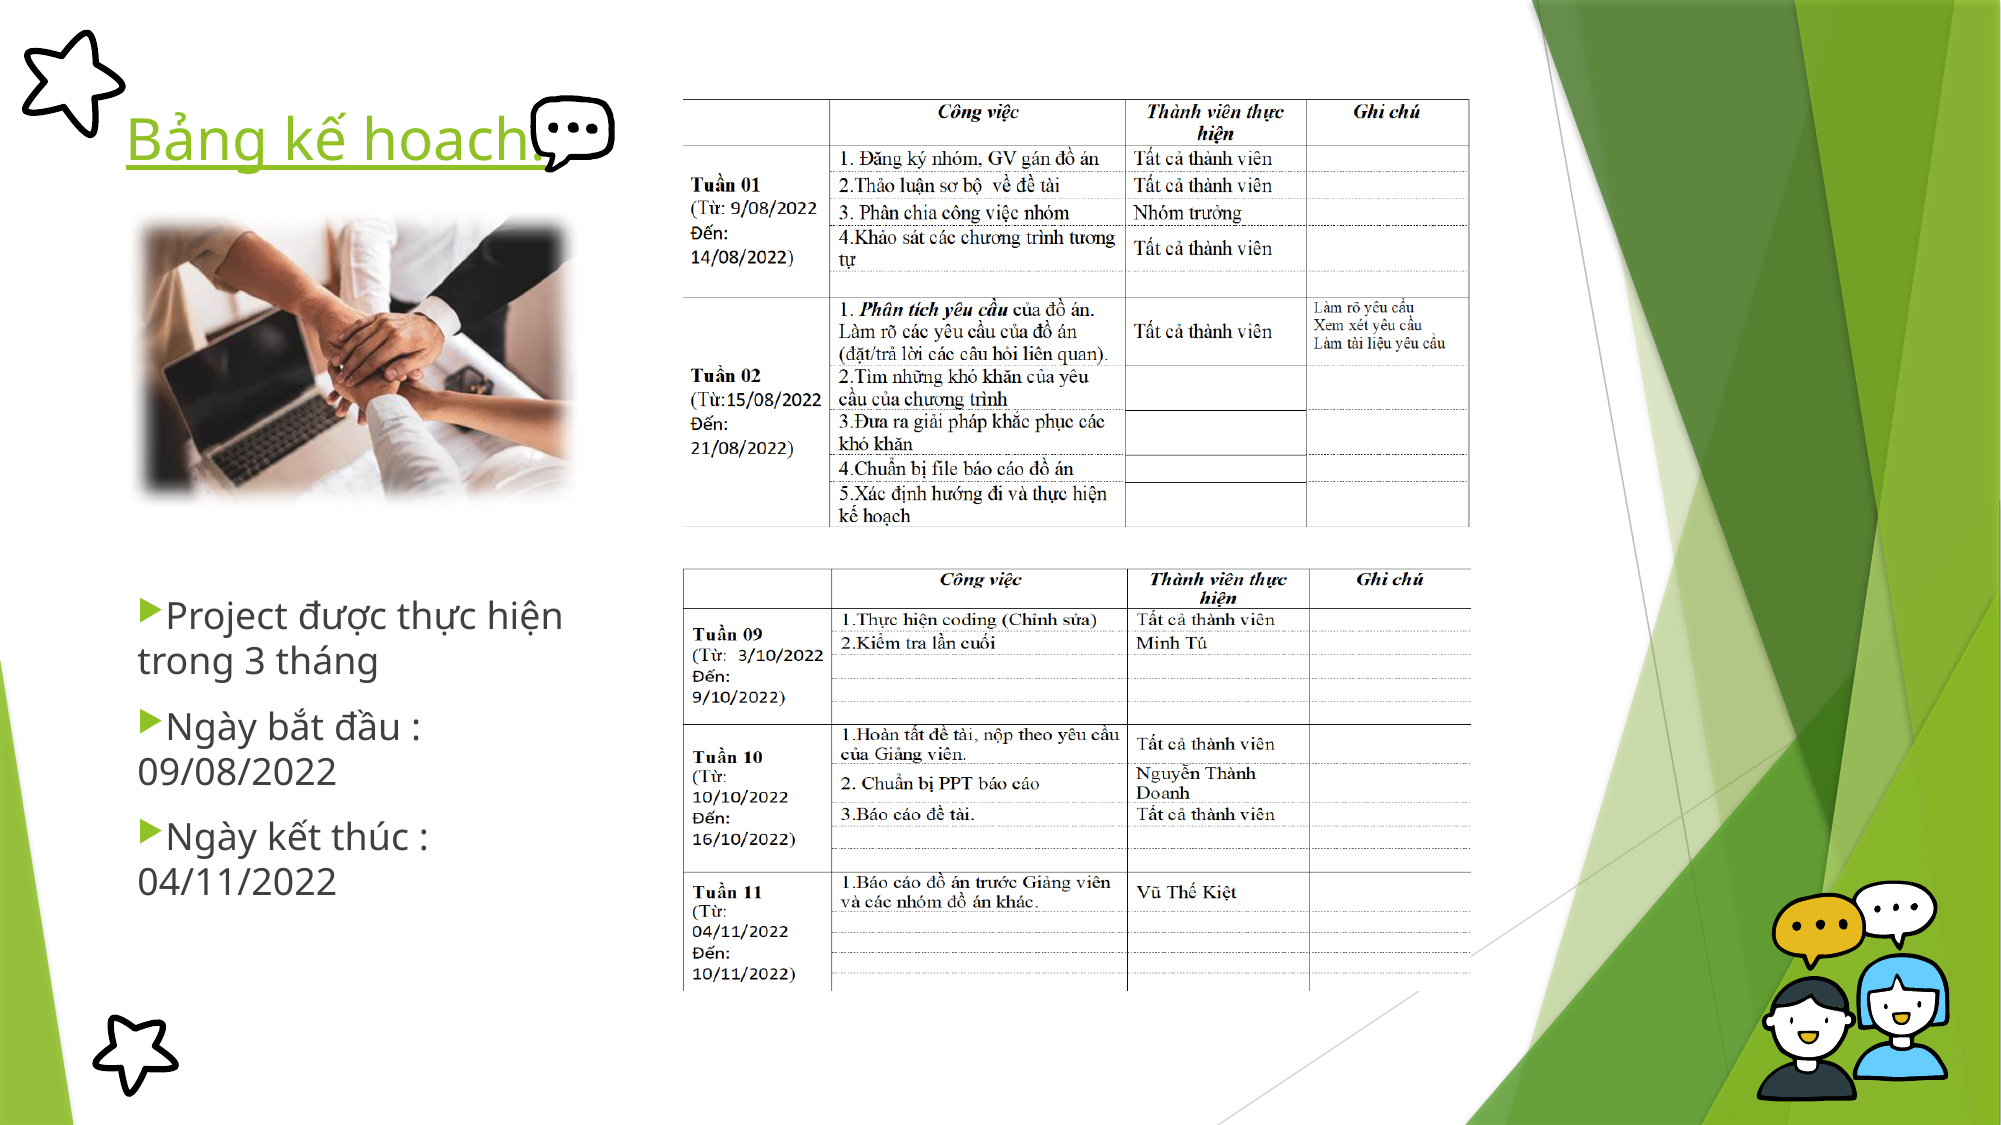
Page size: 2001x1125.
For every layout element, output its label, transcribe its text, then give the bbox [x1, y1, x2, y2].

text_box Project được thực hiện trong 3 tháng Ngày bắt đầu : 09/08/2022 Ngày kết thúc : 04/11/2022 [122, 584, 604, 1125]
title Bảng kế hoach: [110, 99, 592, 317]
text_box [529, 94, 616, 174]
text_box [25, 32, 123, 136]
picture [127, 208, 581, 511]
text_box [95, 1017, 176, 1094]
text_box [1755, 879, 1950, 1102]
picture [682, 563, 1471, 992]
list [682, 99, 1471, 528]
